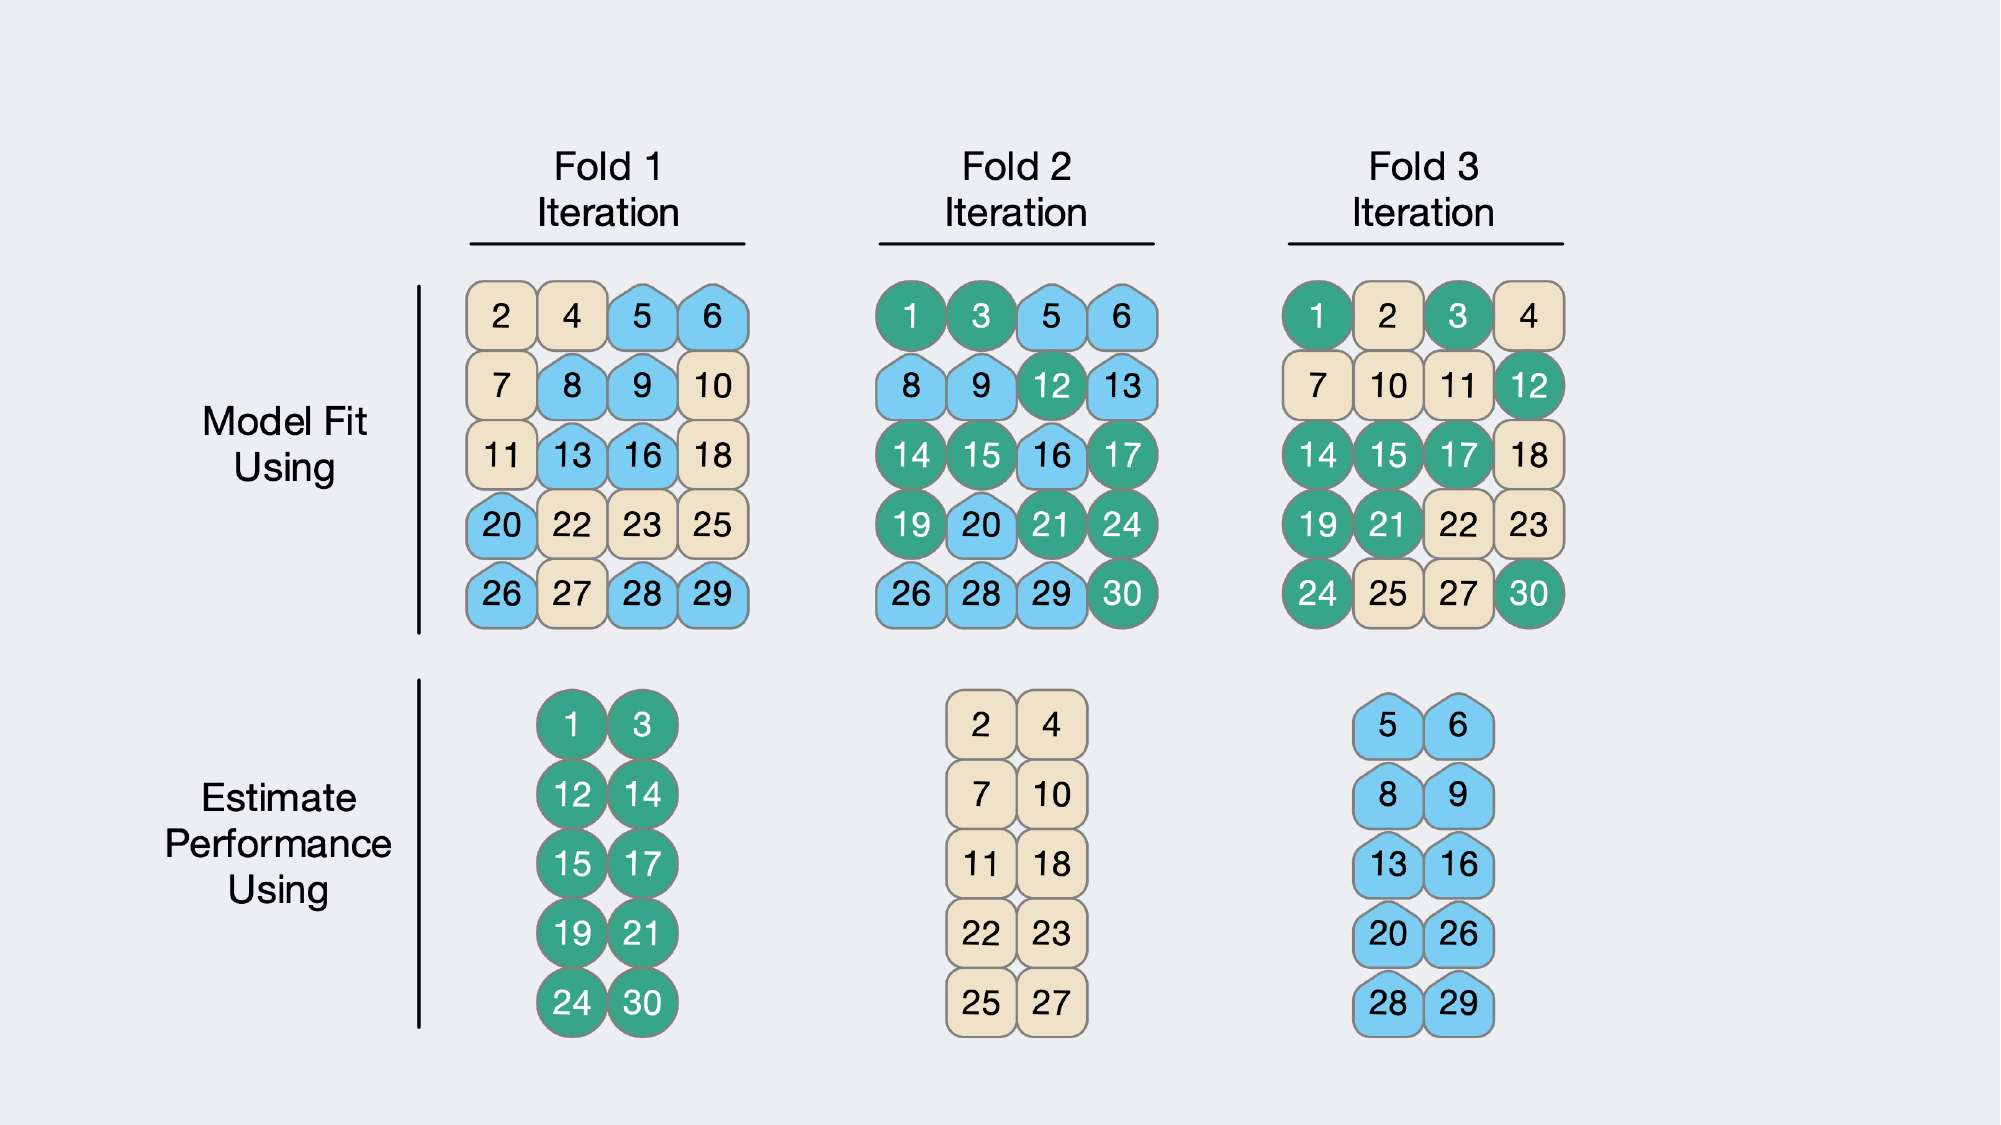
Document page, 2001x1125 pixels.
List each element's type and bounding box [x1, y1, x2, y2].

picture [145, 130, 1635, 1038]
